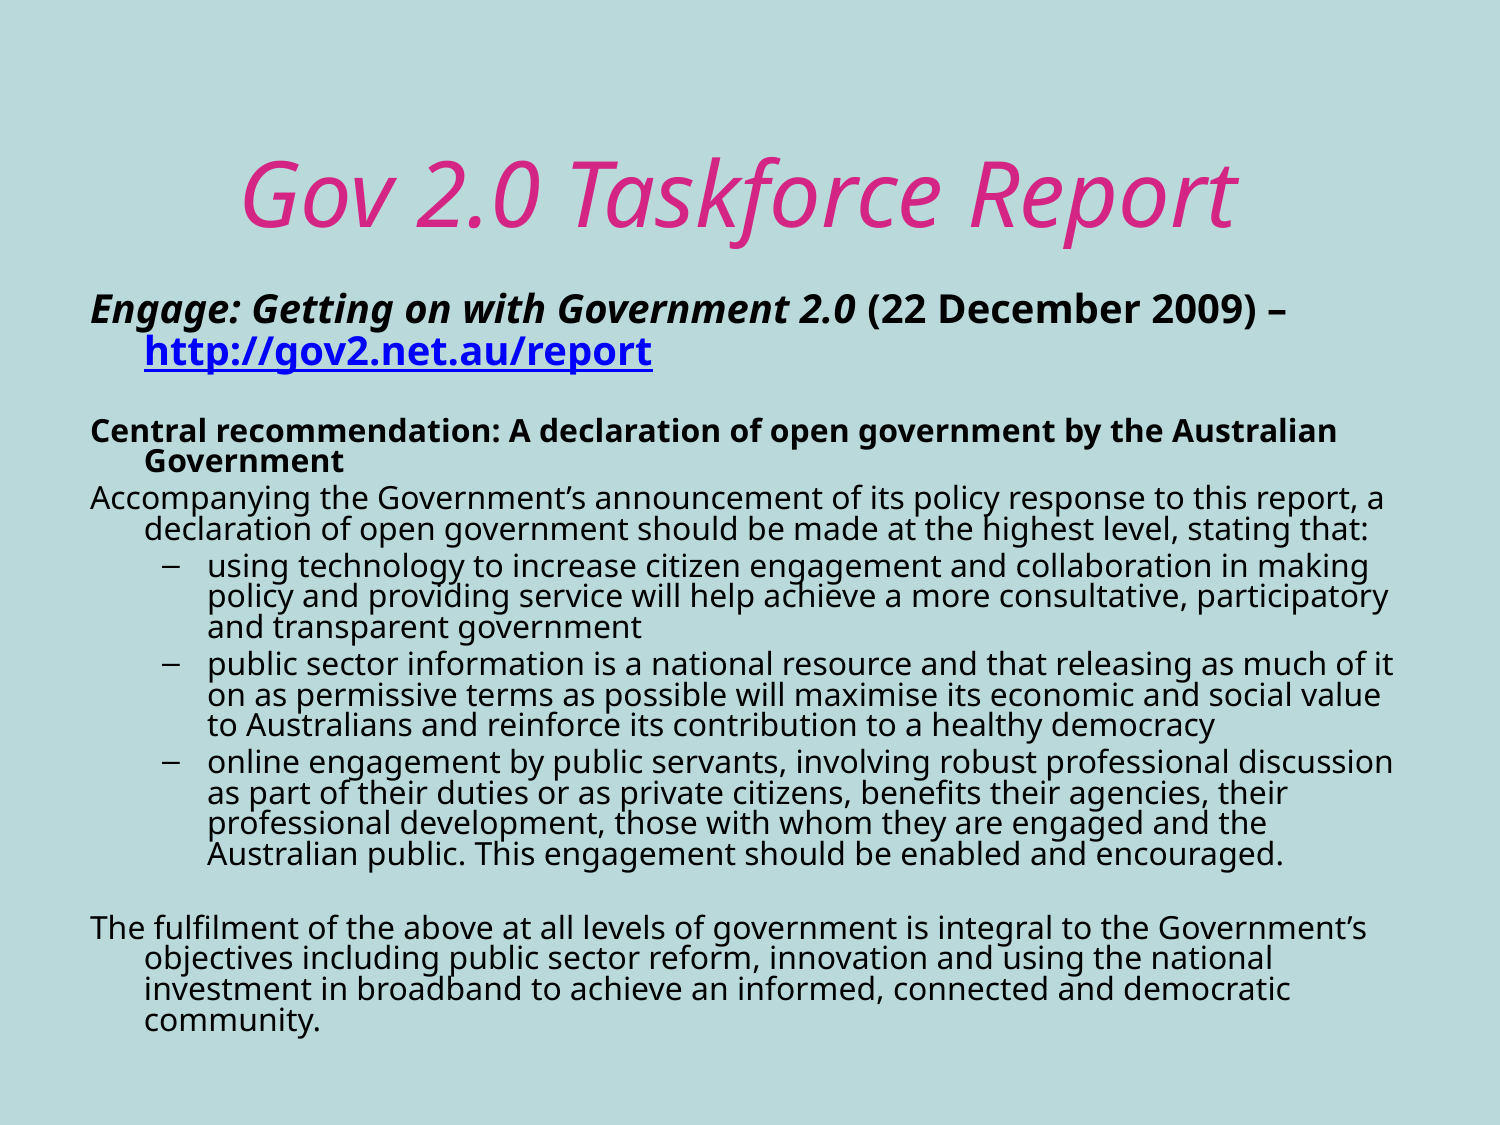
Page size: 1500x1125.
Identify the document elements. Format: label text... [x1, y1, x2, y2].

list Engage: Getting on with Government 2.0 (22 December 2009) – http://gov2.net.au/report Central recommendation: A declaration of open government by the Australian Government Accompanying the Government’s announcement of its policy response to this report, a declaration of open government should be made at the highest level, stating that: using technology to increase citizen engagement and collaboration in making policy and providing service will help achieve a more consultative, participatory and transparent government public sector information is a national resource and that releasing as much of it on as permissive terms as possible will maximise its economic and social value to Australians and reinforce its contribution to a healthy democracy online engagement by public servants, involving robust professional discussion as part of their duties or as private citizens, benefits their agencies, their professional development, those with whom they are engaged and the Australian public. This engagement should be enabled and encouraged. The fulfilment of the above at all levels of government is integral to the Government’s objectives including public sector reform, innovation and using the national investment in broadband to achieve an informed, connected and democratic community. [75, 284, 1425, 1058]
title Gov 2.0 Taskforce Report [75, 97, 1425, 284]
